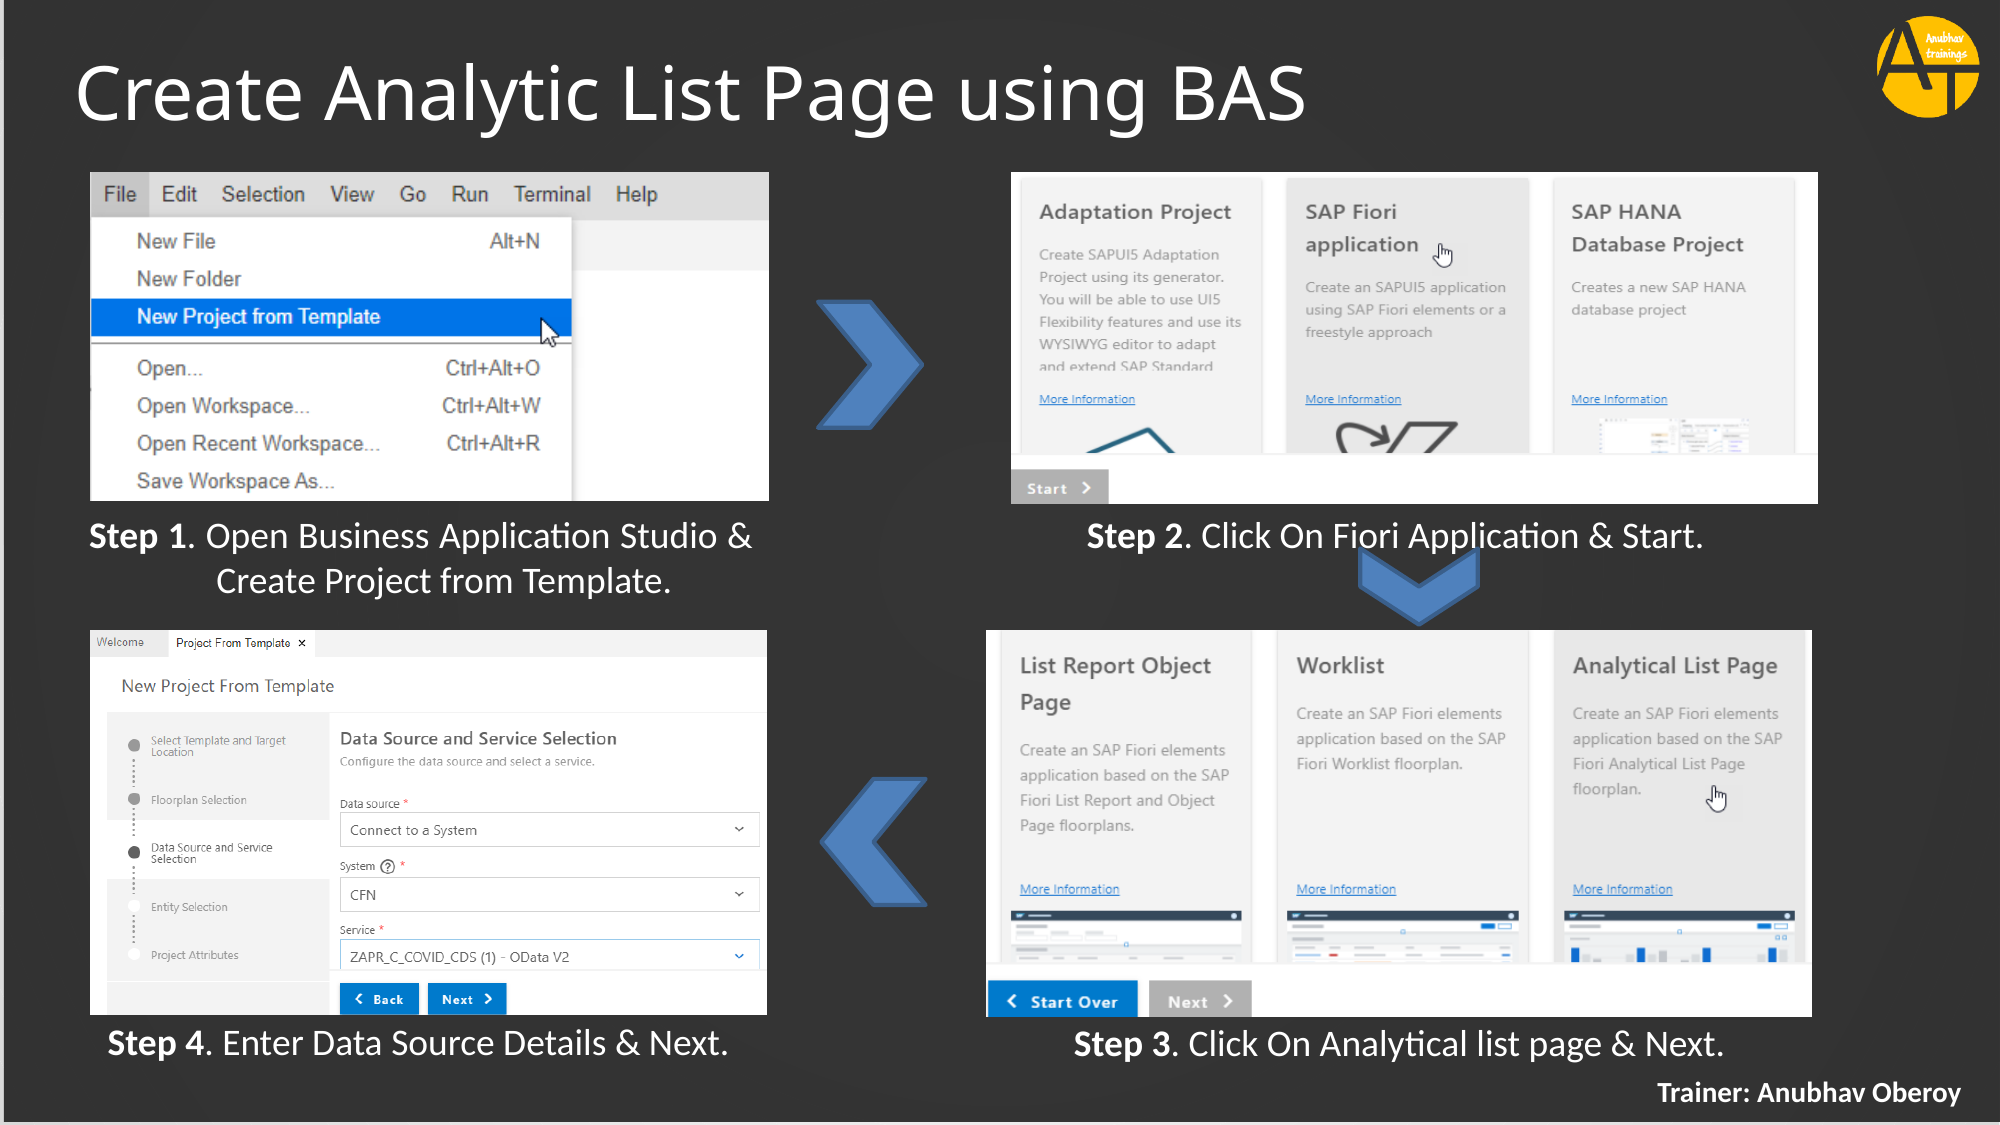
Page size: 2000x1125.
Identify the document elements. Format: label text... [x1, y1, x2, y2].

text_box [2, 0, 2000, 1124]
text_box Step 3. Click On Analytical list page & Next. [1059, 1025, 1753, 1072]
text_box Step 2. Click On Fiori Application & Start. [1072, 512, 1766, 564]
picture [985, 629, 1813, 1018]
picture [90, 630, 768, 1015]
text_box [1358, 564, 1480, 627]
picture [1011, 171, 1818, 504]
text_box [819, 776, 928, 908]
title Create Analytic List Page using BAS [54, 32, 1900, 149]
footer Trainer: Anubhav Oberoy [1625, 1061, 1994, 1121]
text_box Step 4. Enter Data Source Details & Next. [92, 1010, 787, 1071]
picture [1866, 9, 1985, 126]
text_box [816, 299, 924, 430]
text_box Step 1. Open Business Application Studio & Create Project from Template. [74, 503, 769, 609]
picture [89, 171, 769, 501]
